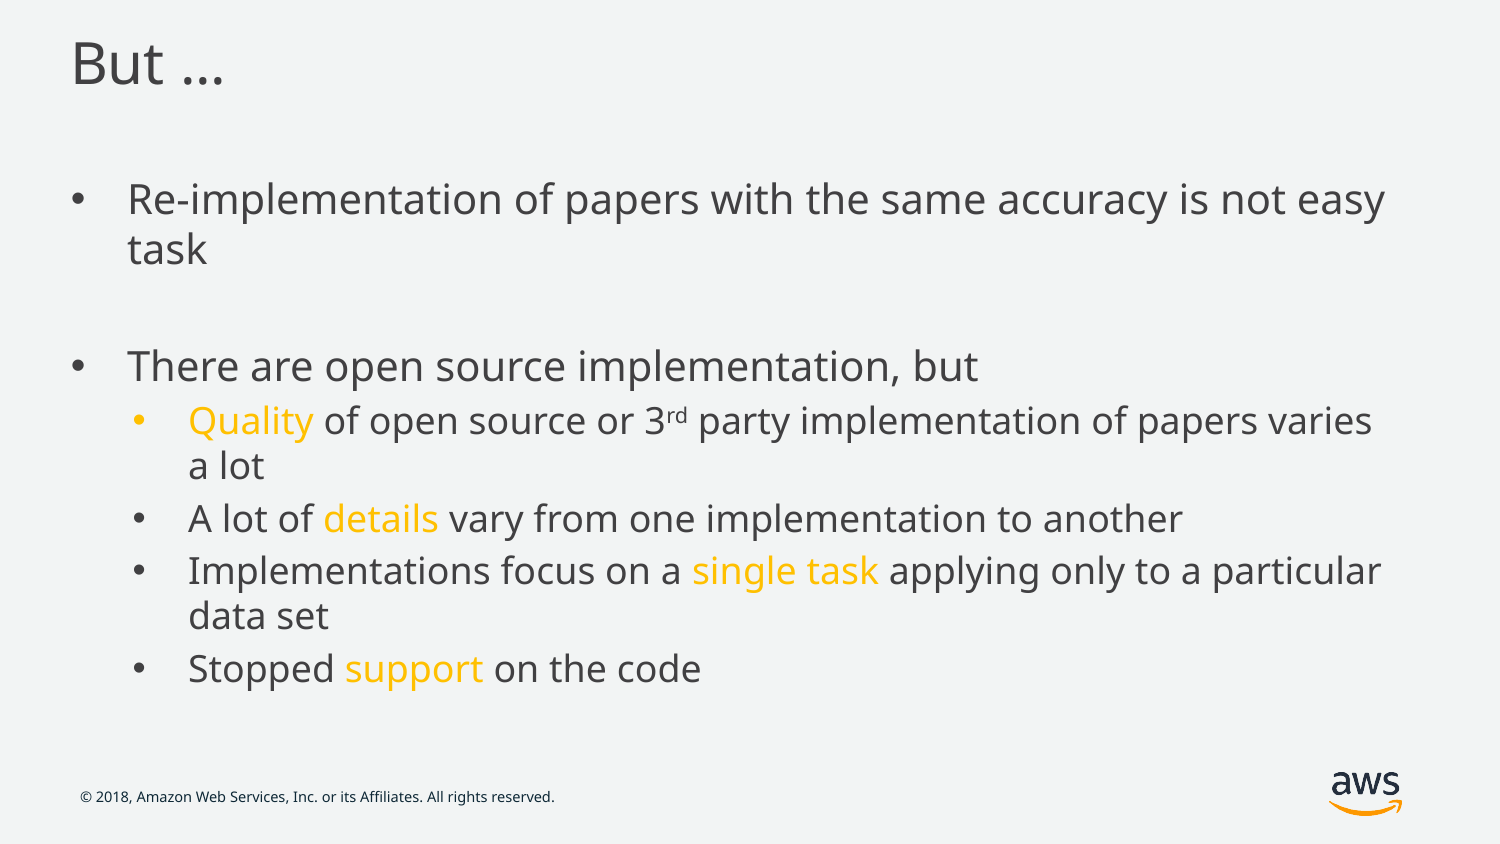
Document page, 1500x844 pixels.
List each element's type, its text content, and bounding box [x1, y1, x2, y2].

picture [1329, 772, 1402, 816]
list Re-implementation of papers with the same accuracy is not easy task There are open source implementation, but Quality of open source or 3rd party implementation of papers varies a lot A lot of details vary from one implementation to another Implementations focus on a single task applying only to a particular data set Stopped support on the code [55, 165, 1402, 749]
title But ... [55, 18, 1402, 109]
